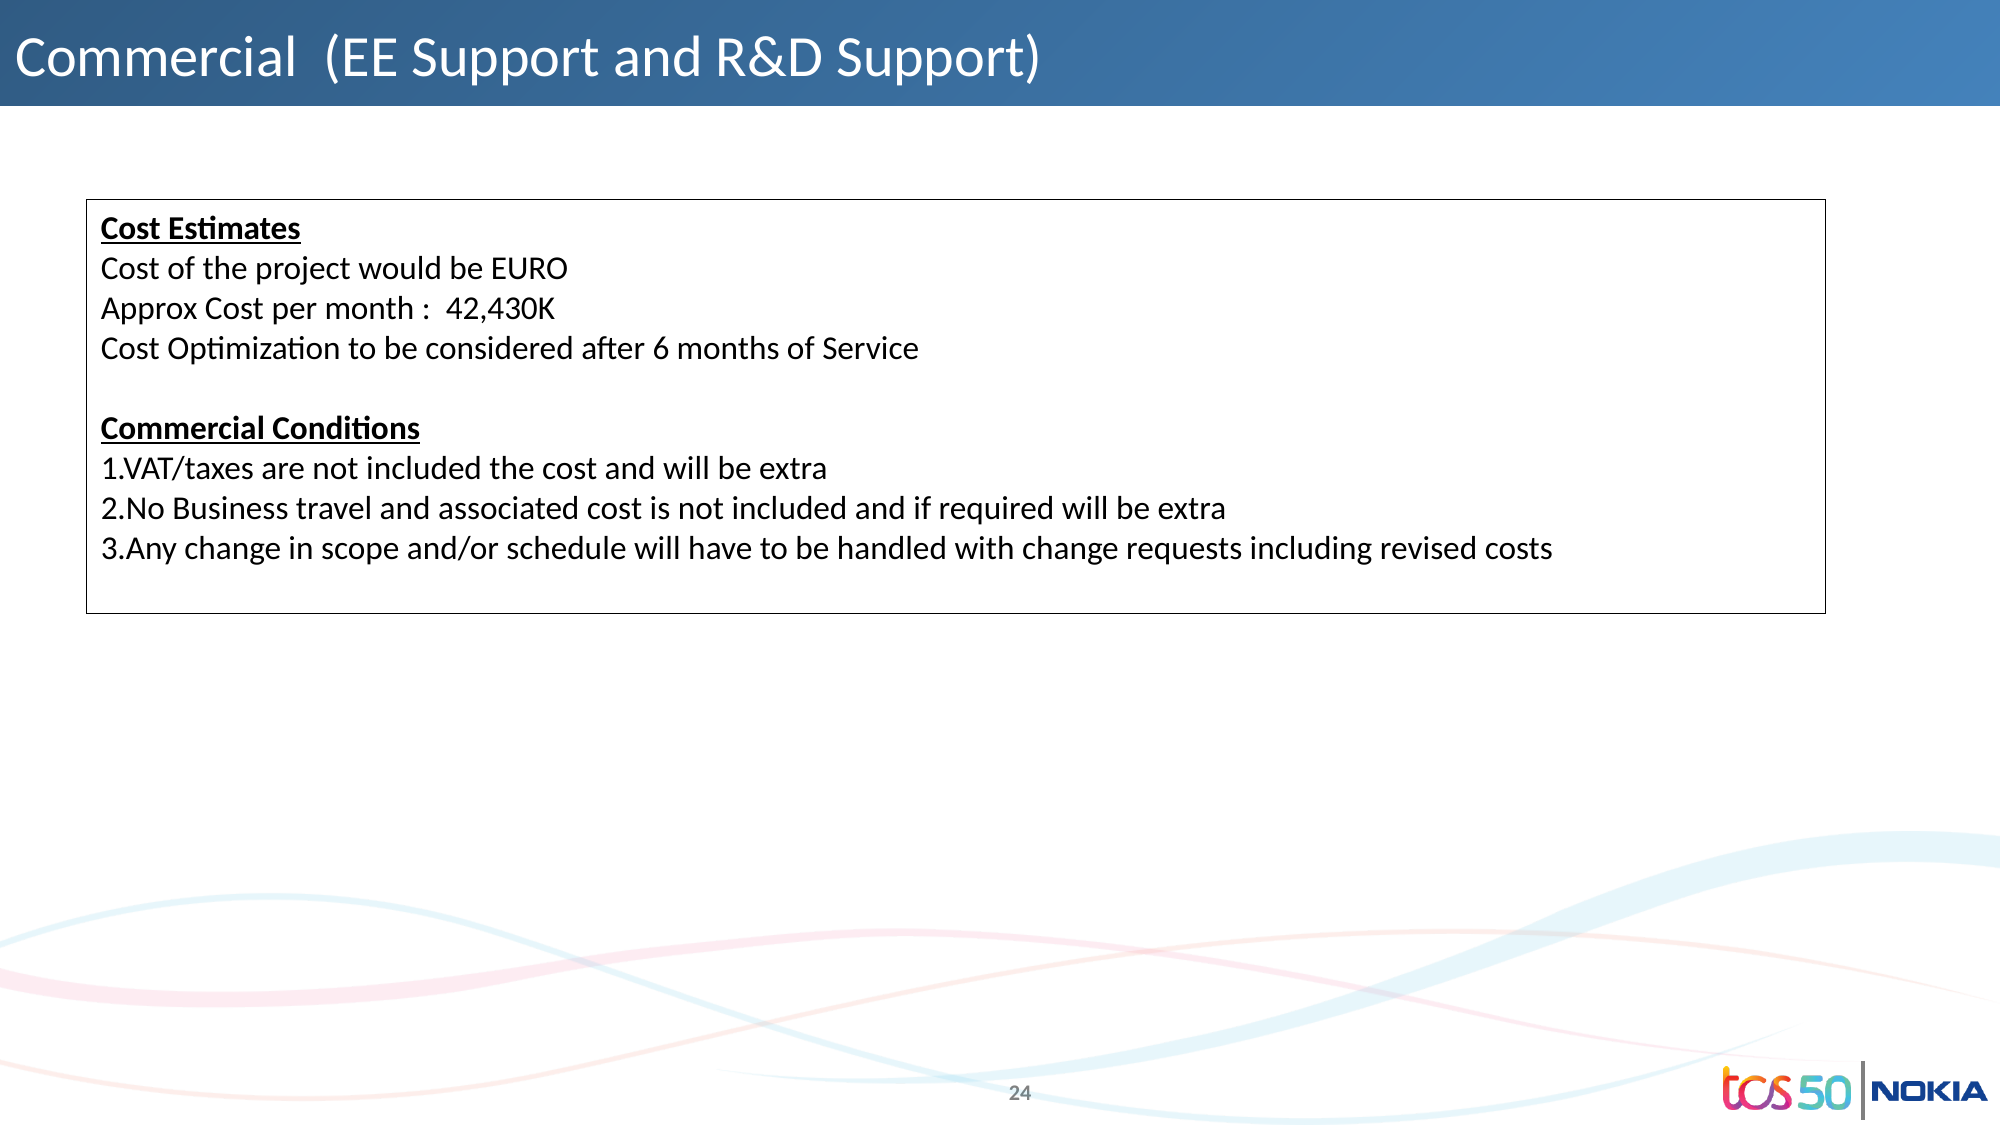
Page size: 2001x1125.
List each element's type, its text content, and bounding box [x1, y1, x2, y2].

text_box Cost Estimates Cost of the project would be EURO Approx Cost per month : 42,430K Cost Optimization to be considered after 6 months of Service Commercial Conditions 1.VAT/taxes are not included the cost and will be extra 2.No Business travel and associated cost is not included and if required will be extra 3.Any change in scope and/or schedule will have to be handled with change requests including revised costs [86, 199, 1826, 614]
picture [0, 831, 2000, 1125]
title Commercial (EE Support and R&D Support) [0, 0, 2000, 106]
